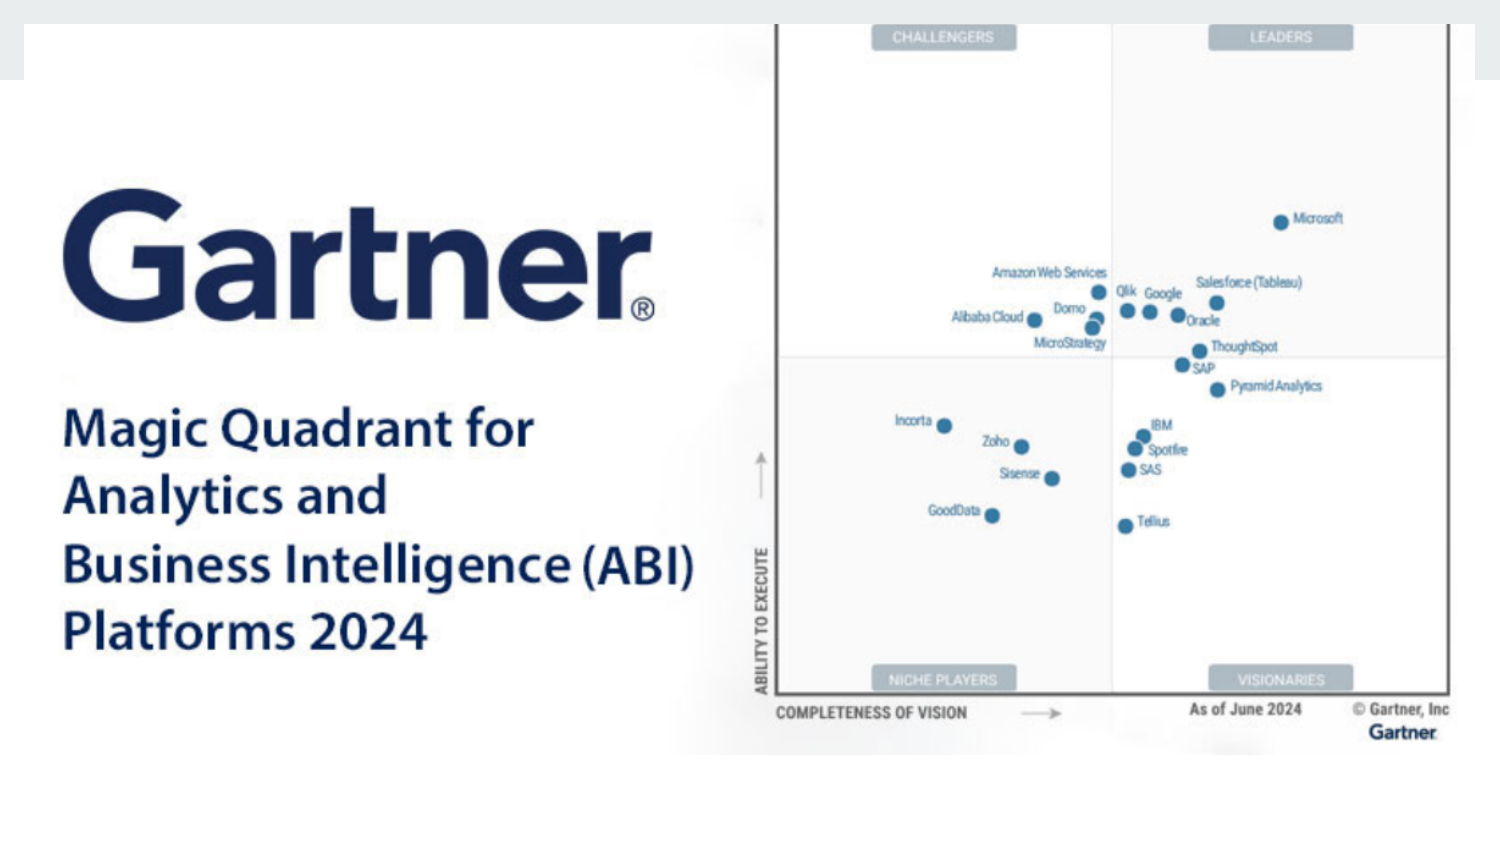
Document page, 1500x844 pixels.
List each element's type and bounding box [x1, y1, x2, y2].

picture [24, 24, 1476, 756]
